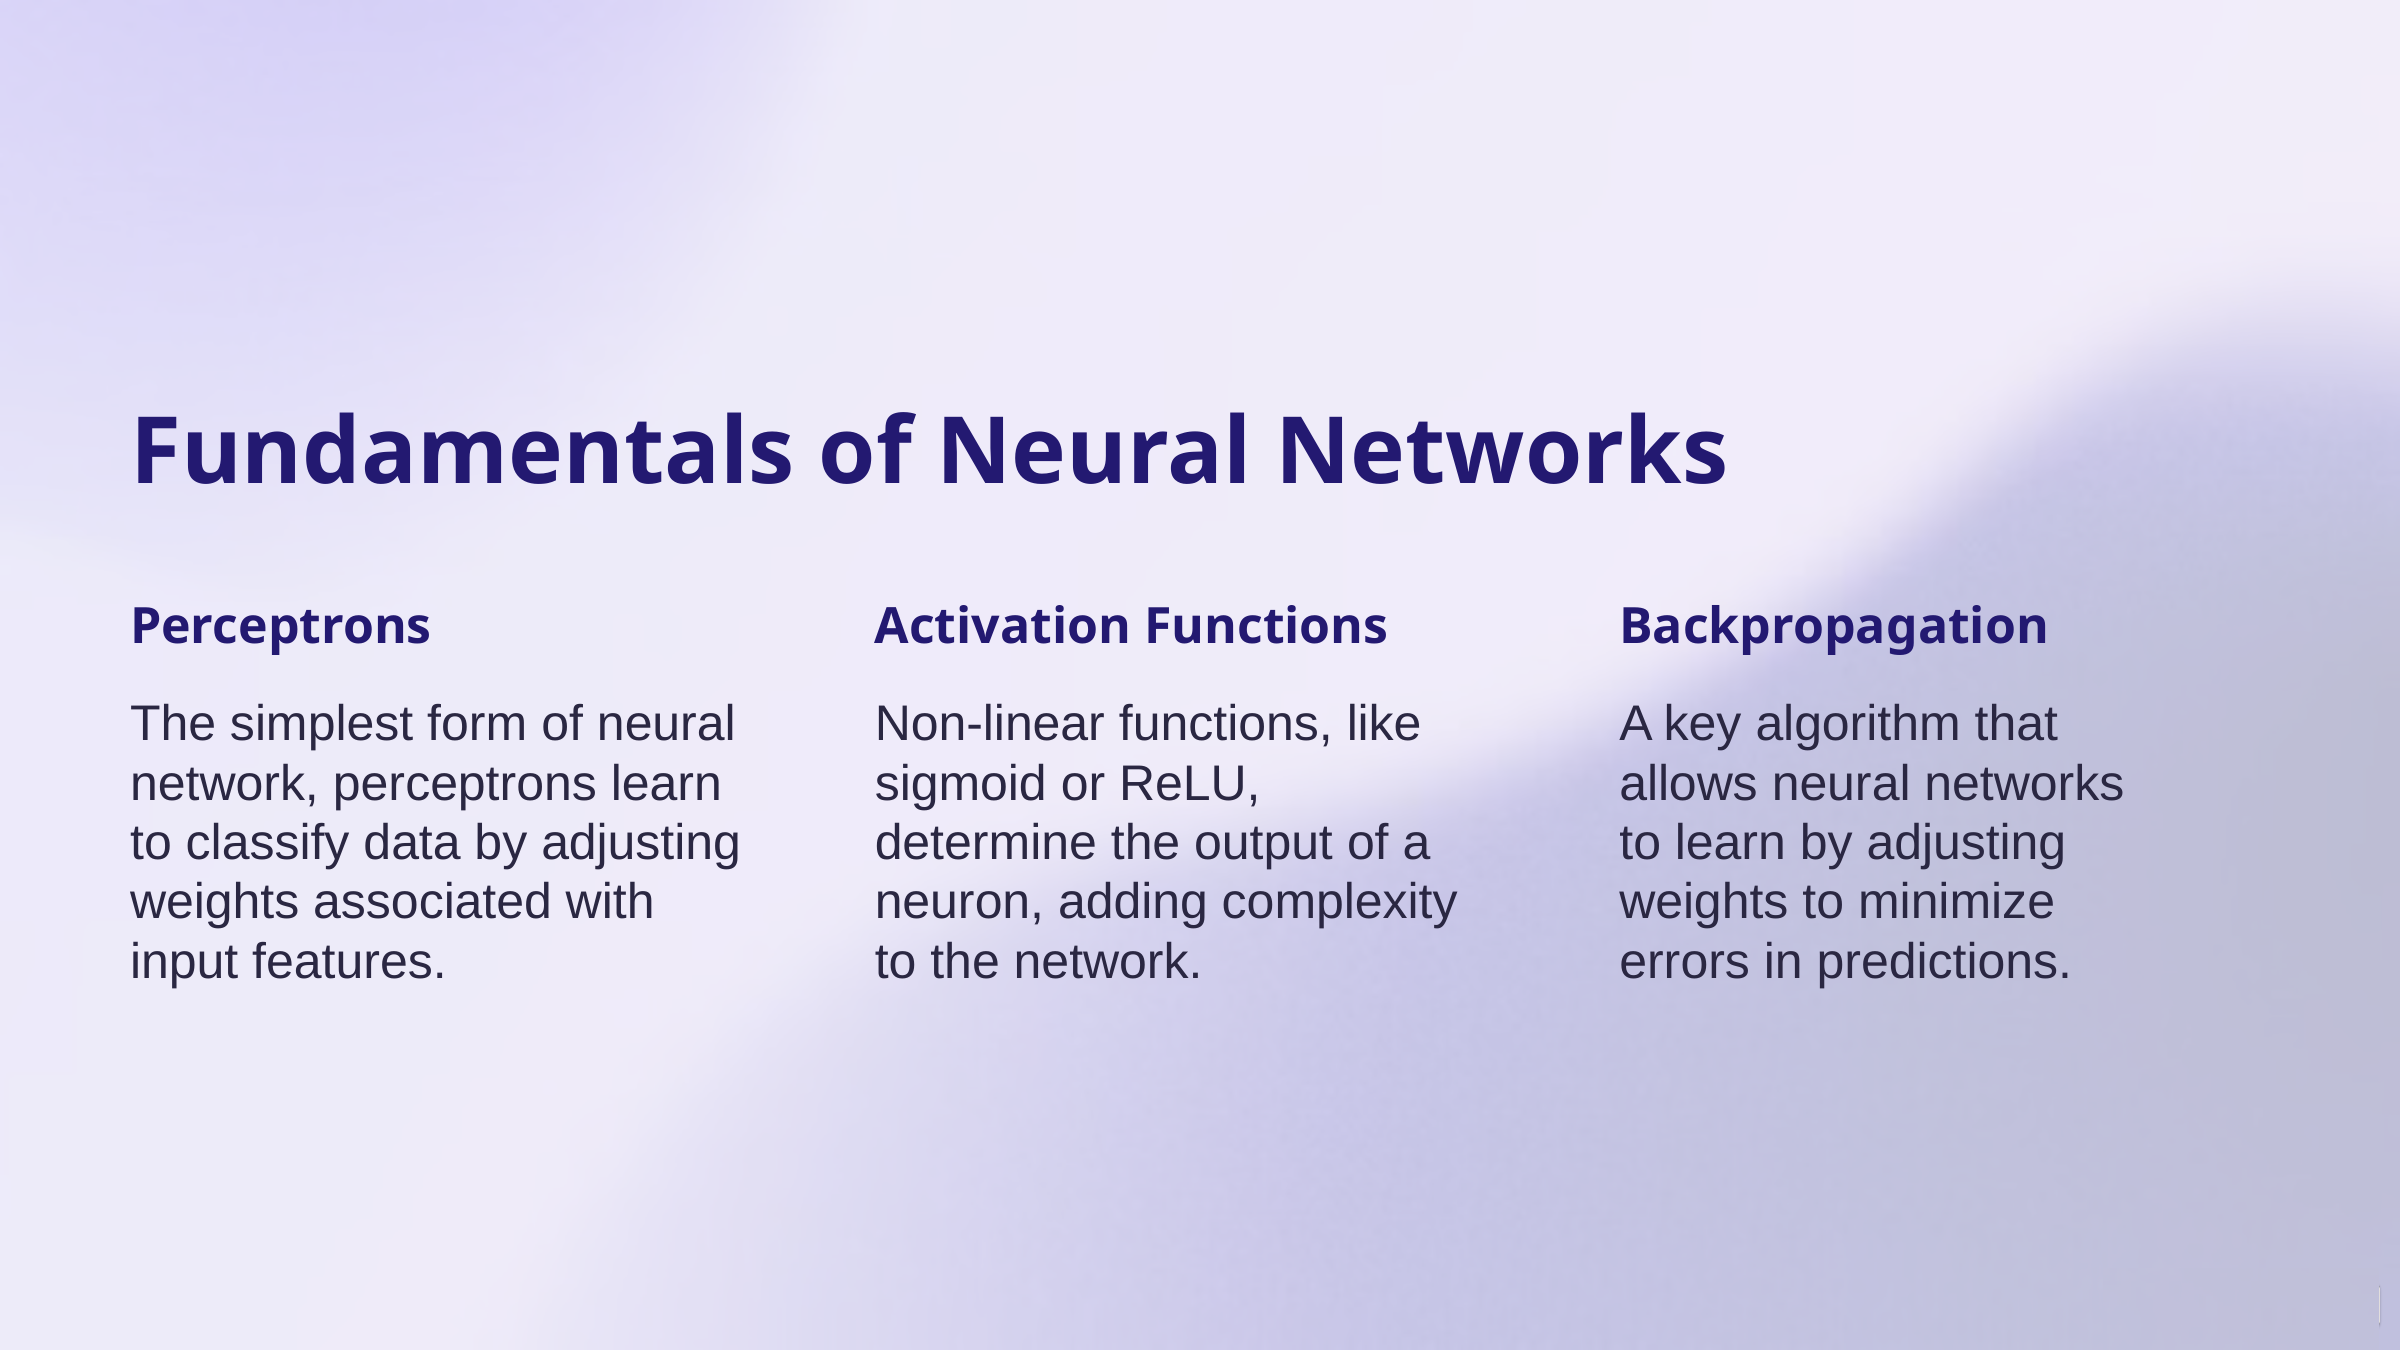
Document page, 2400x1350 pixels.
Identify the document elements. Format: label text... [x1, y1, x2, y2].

text_box A key algorithm that allows neural networks to learn by adjusting weights to minimize errors in predictions. [1619, 691, 2164, 946]
text_box The simplest form of neural network, perceptrons learn to classify data by adjusting weights associated with input features. [130, 691, 749, 1031]
text_box Non-linear functions, like sigmoid or ReLU, determine the output of a neuron, adding complexity to the network. [874, 691, 1493, 1031]
text_box Backpropagation [1619, 596, 2085, 679]
text_box Activation Functions [874, 596, 1340, 679]
picture [2103, 1268, 2389, 1350]
text_box Perceptrons [130, 596, 596, 679]
text_box Fundamentals of Neural Networks [130, 386, 1615, 504]
